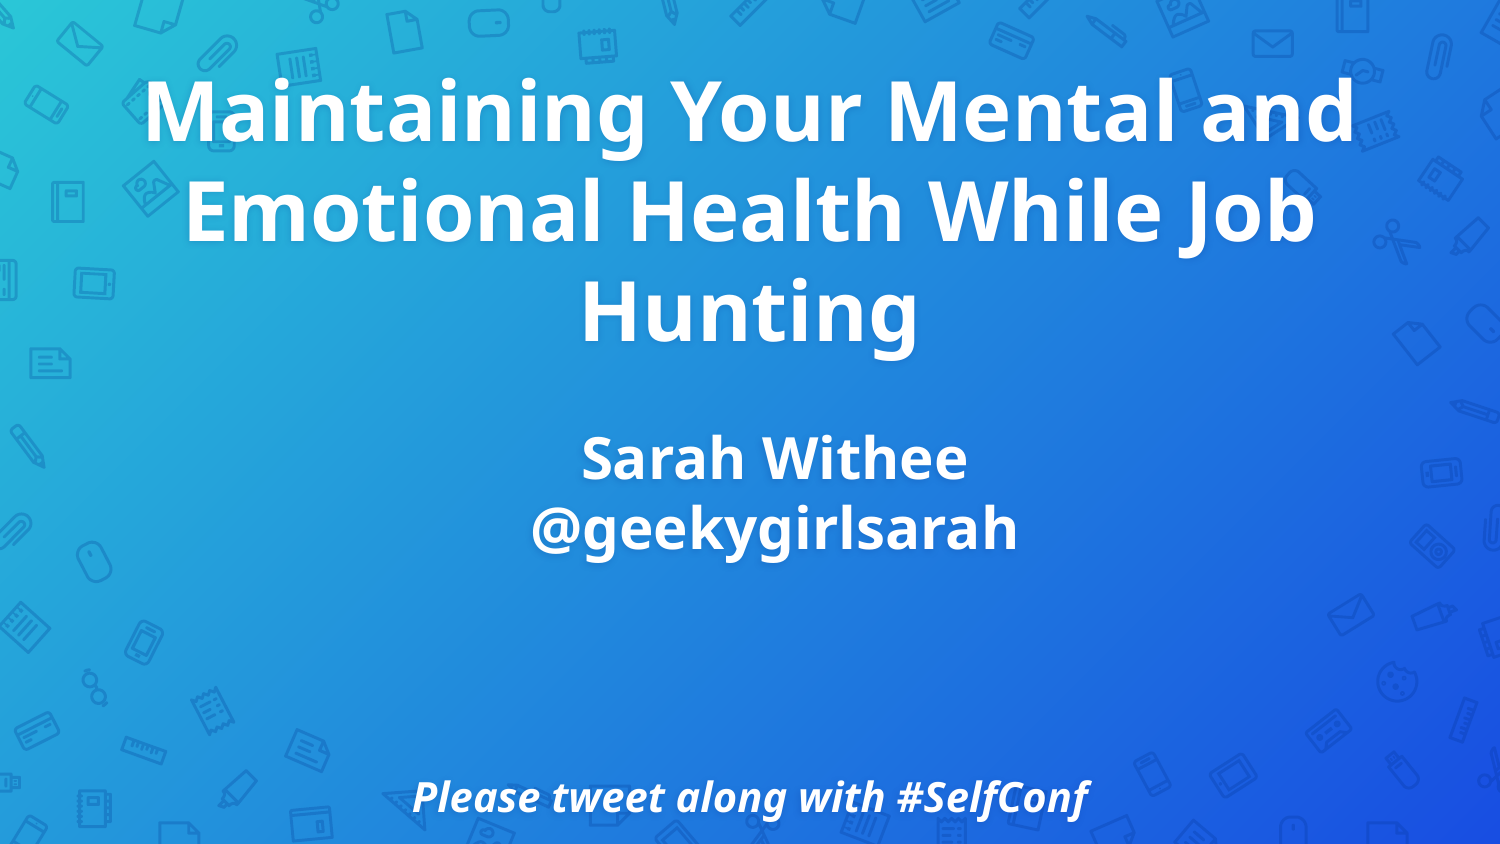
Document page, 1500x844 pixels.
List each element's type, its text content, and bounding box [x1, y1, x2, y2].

text_box Please tweet along with #SelfConf [0, 747, 1500, 844]
title Maintaining Your Mental and Emotional Health While Job Hunting [0, 112, 1500, 304]
text_box Sarah Withee @geekygirlsarah [24, 396, 1500, 587]
